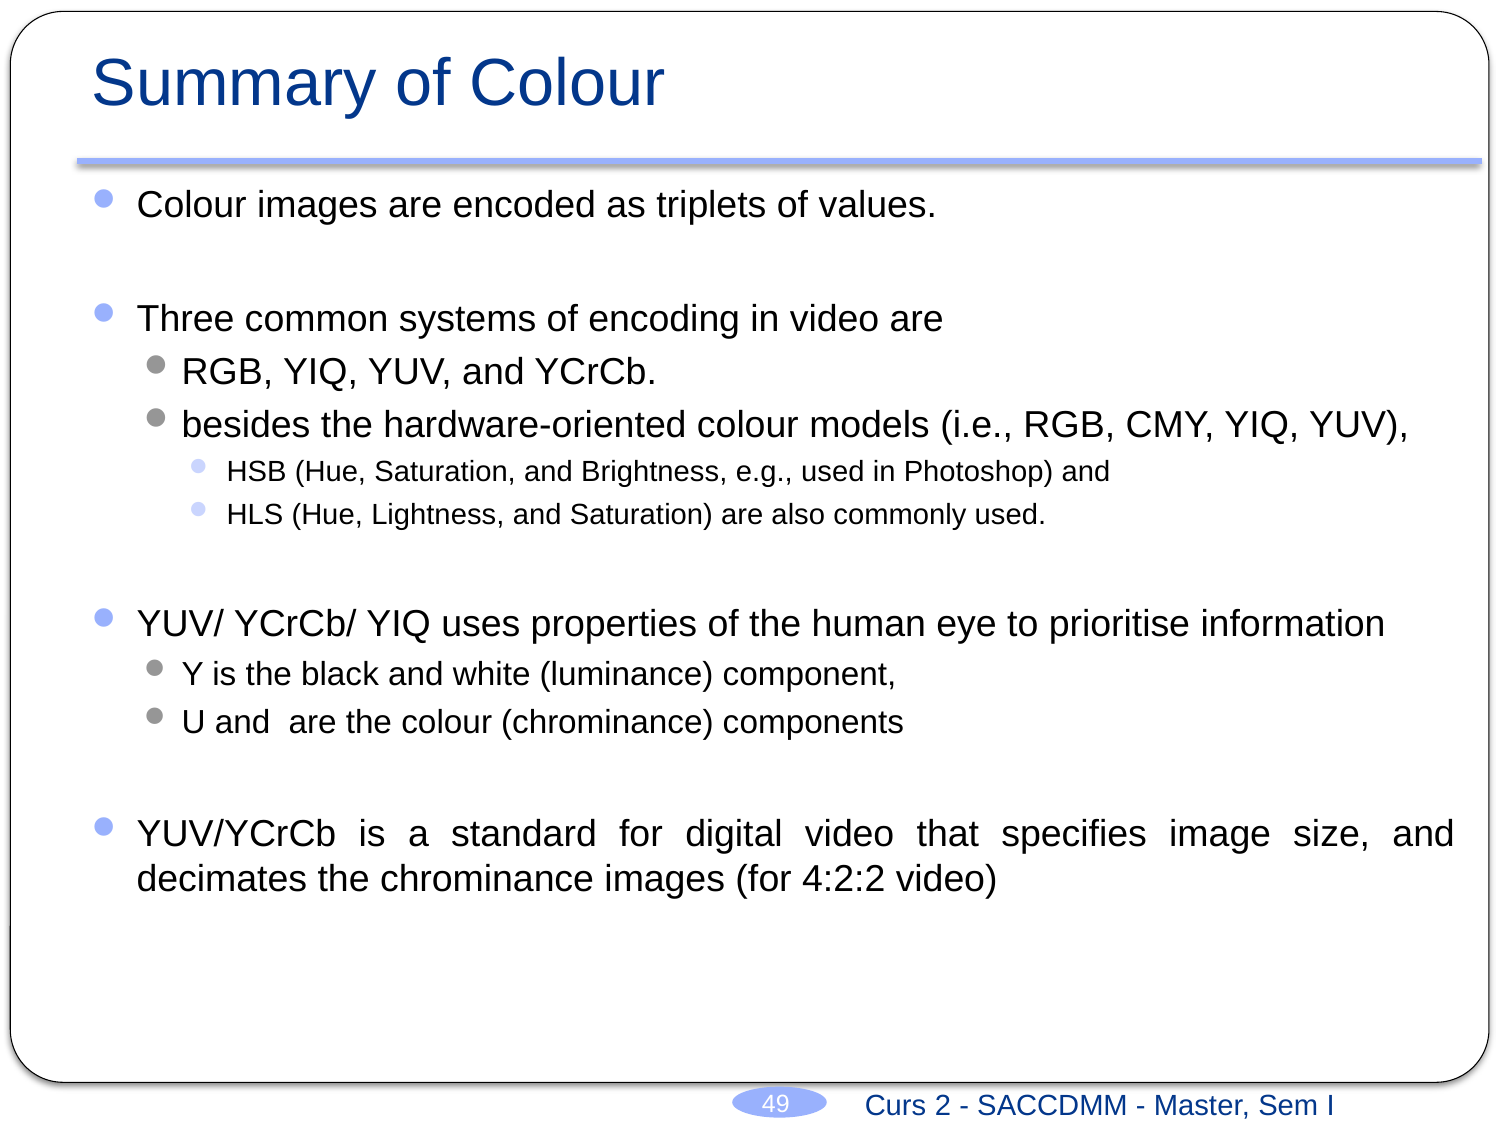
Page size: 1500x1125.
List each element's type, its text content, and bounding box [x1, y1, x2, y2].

list Colour images are encoded as triplets of values. Three common systems of encoding in video are RGB, YIQ, YUV, and YCrCb. besides the hardware-oriented colour models (i.e., RGB, CMY, YIQ, YUV), HSB (Hue, Saturation, and Brightness, e.g., used in Photoshop) and HLS (Hue, Lightness, and Saturation) are also commonly used. YUV/ YCrCb/ YIQ uses properties of the human eye to prioritise information Y is the black and white (luminance) component, U and are the colour (chrominance) components YUV/YCrCb is a standard for digital video that specifies image size, and decimates the chrominance images (for 4:2:2 video) [76, 172, 1471, 1059]
slide_number 49 [732, 1086, 827, 1118]
footer Curs 2 - SACCDMM - Master, Sem I [849, 1066, 1500, 1125]
title Summary of Colour [76, 31, 1483, 171]
